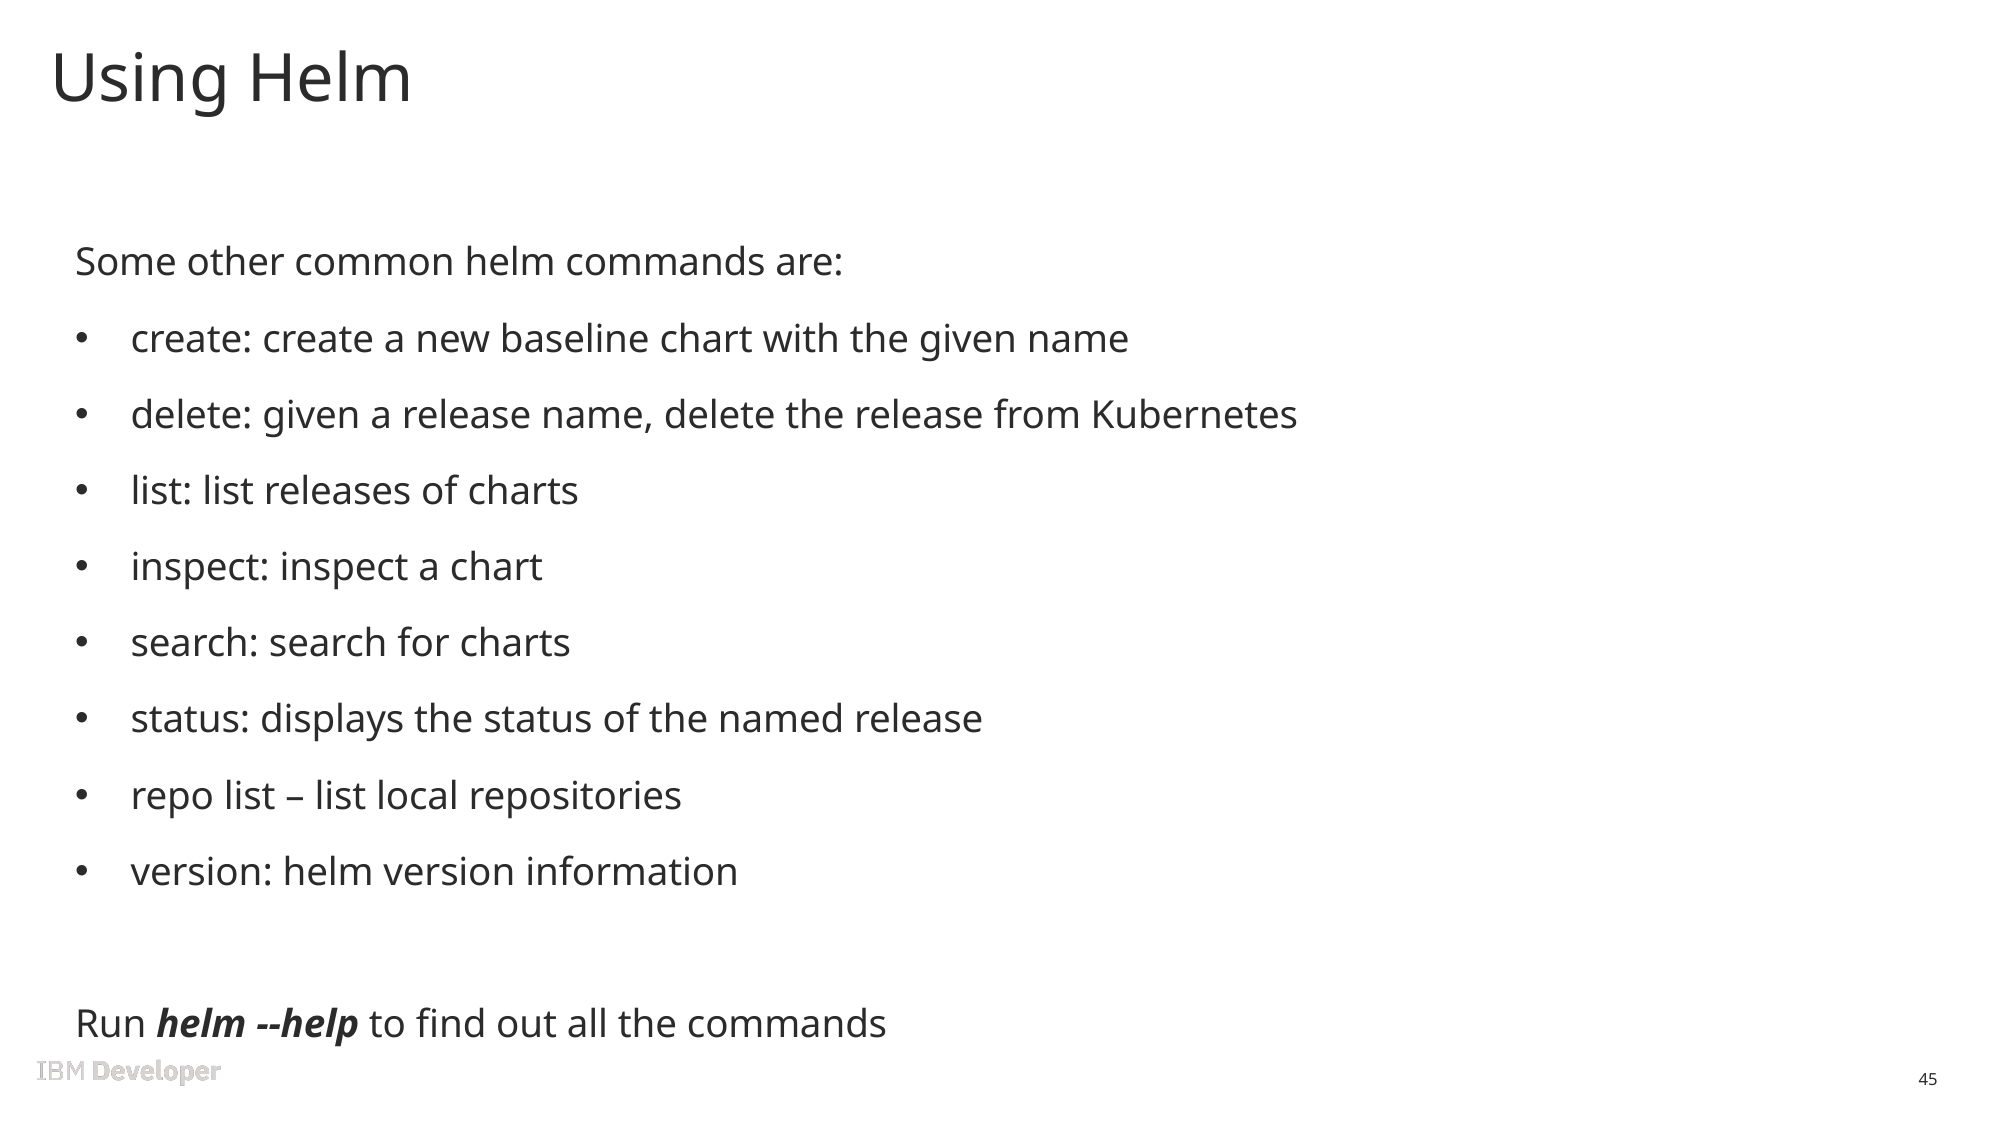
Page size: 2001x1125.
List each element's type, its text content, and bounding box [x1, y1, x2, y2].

list Some other common helm commands are: create: create a new baseline chart with the given name delete: given a release name, delete the release from Kubernetes list: list releases of charts inspect: inspect a chart search: search for charts status: displays the status of the named release repo list – list local repositories version: helm version information Run helm --help to find out all the commands [75, 237, 1938, 1050]
title Using Helm [50, 43, 950, 1027]
slide_number 45 [1487, 1050, 1938, 1110]
